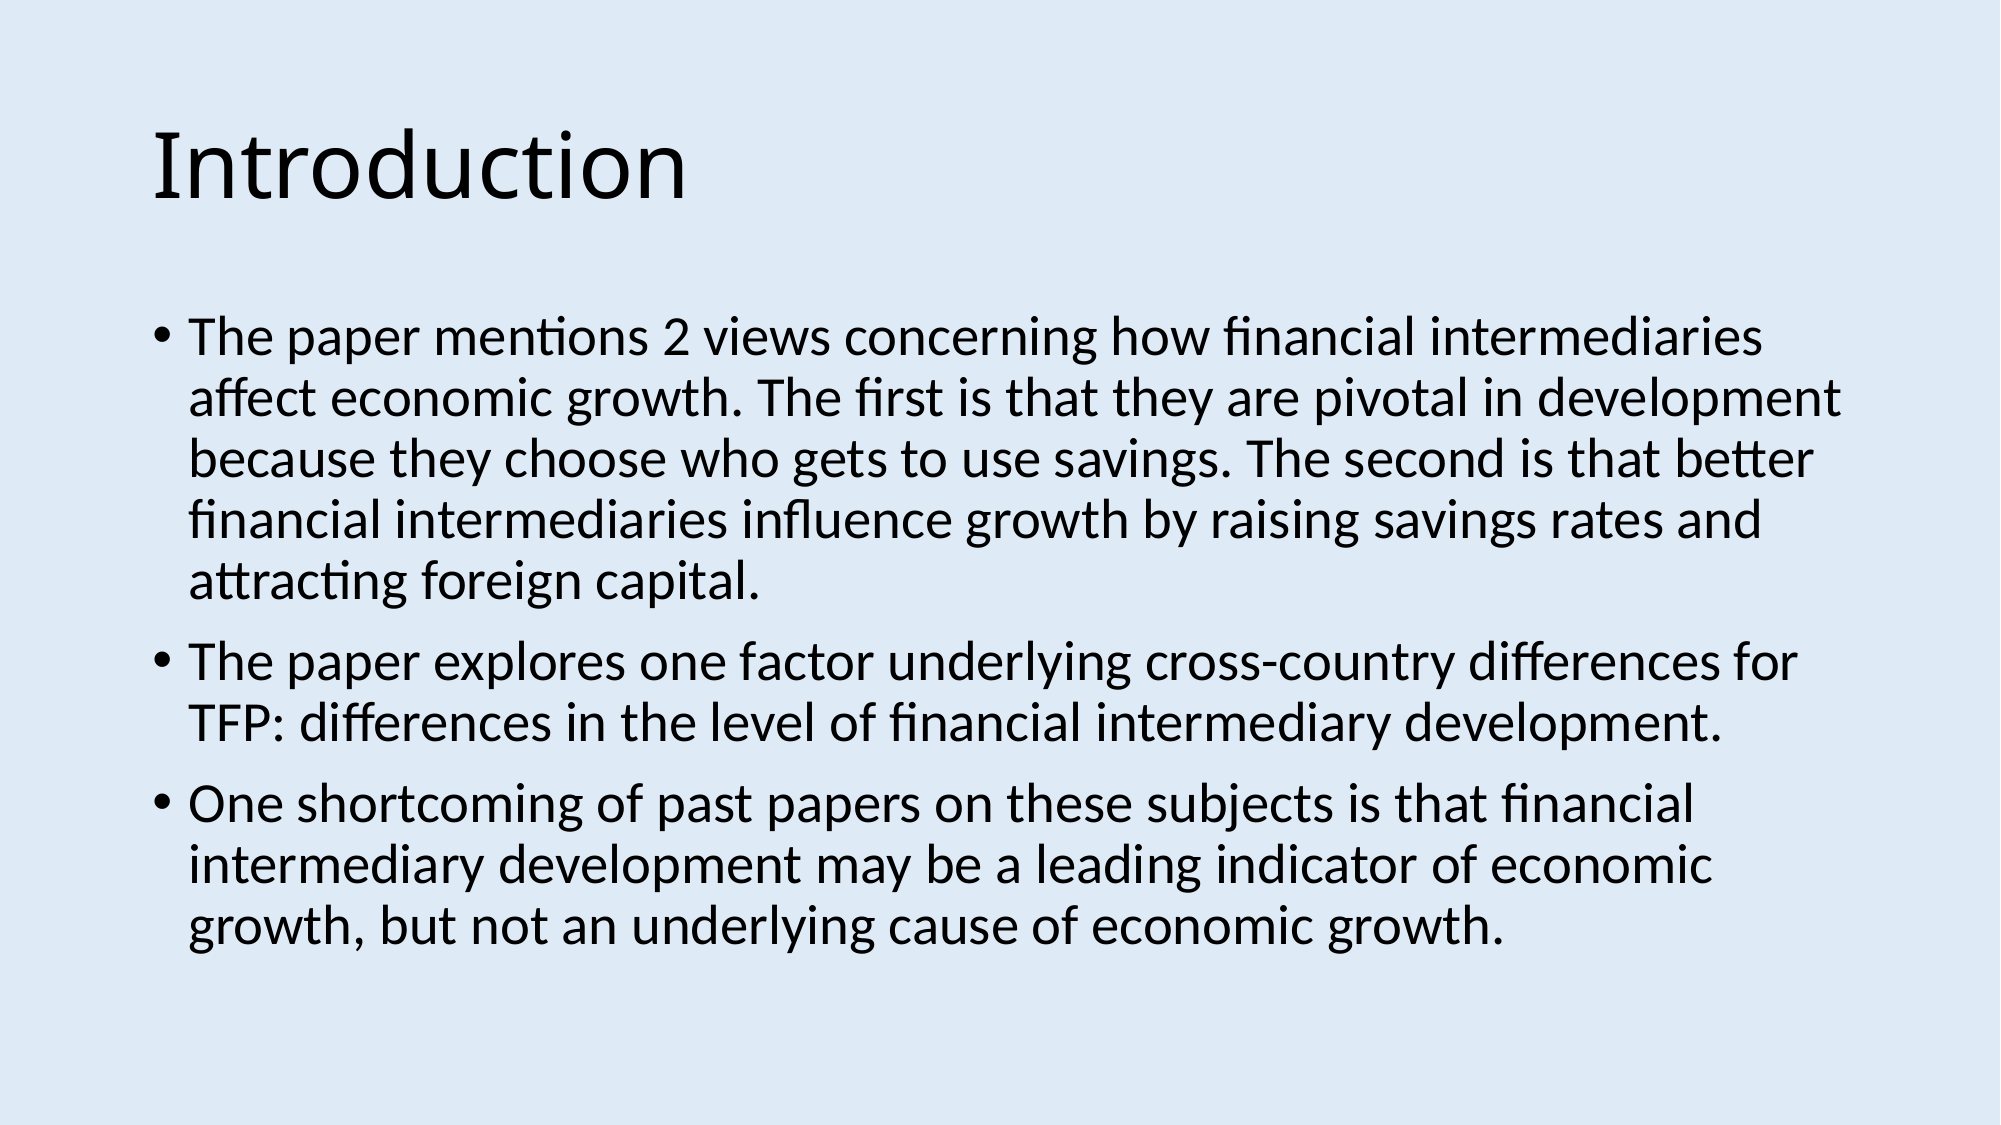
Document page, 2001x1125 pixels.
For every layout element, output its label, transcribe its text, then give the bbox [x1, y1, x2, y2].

title Introduction [137, 59, 1863, 278]
list The paper mentions 2 views concerning how financial intermediaries affect economic growth. The first is that they are pivotal in development because they choose who gets to use savings. The second is that better financial intermediaries influence growth by raising savings rates and attracting foreign capital. The paper explores one factor underlying cross-country differences for TFP: differences in the level of financial intermediary development. One shortcoming of past papers on these subjects is that financial intermediary development may be a leading indicator of economic growth, but not an underlying cause of economic growth. [137, 299, 1863, 1014]
